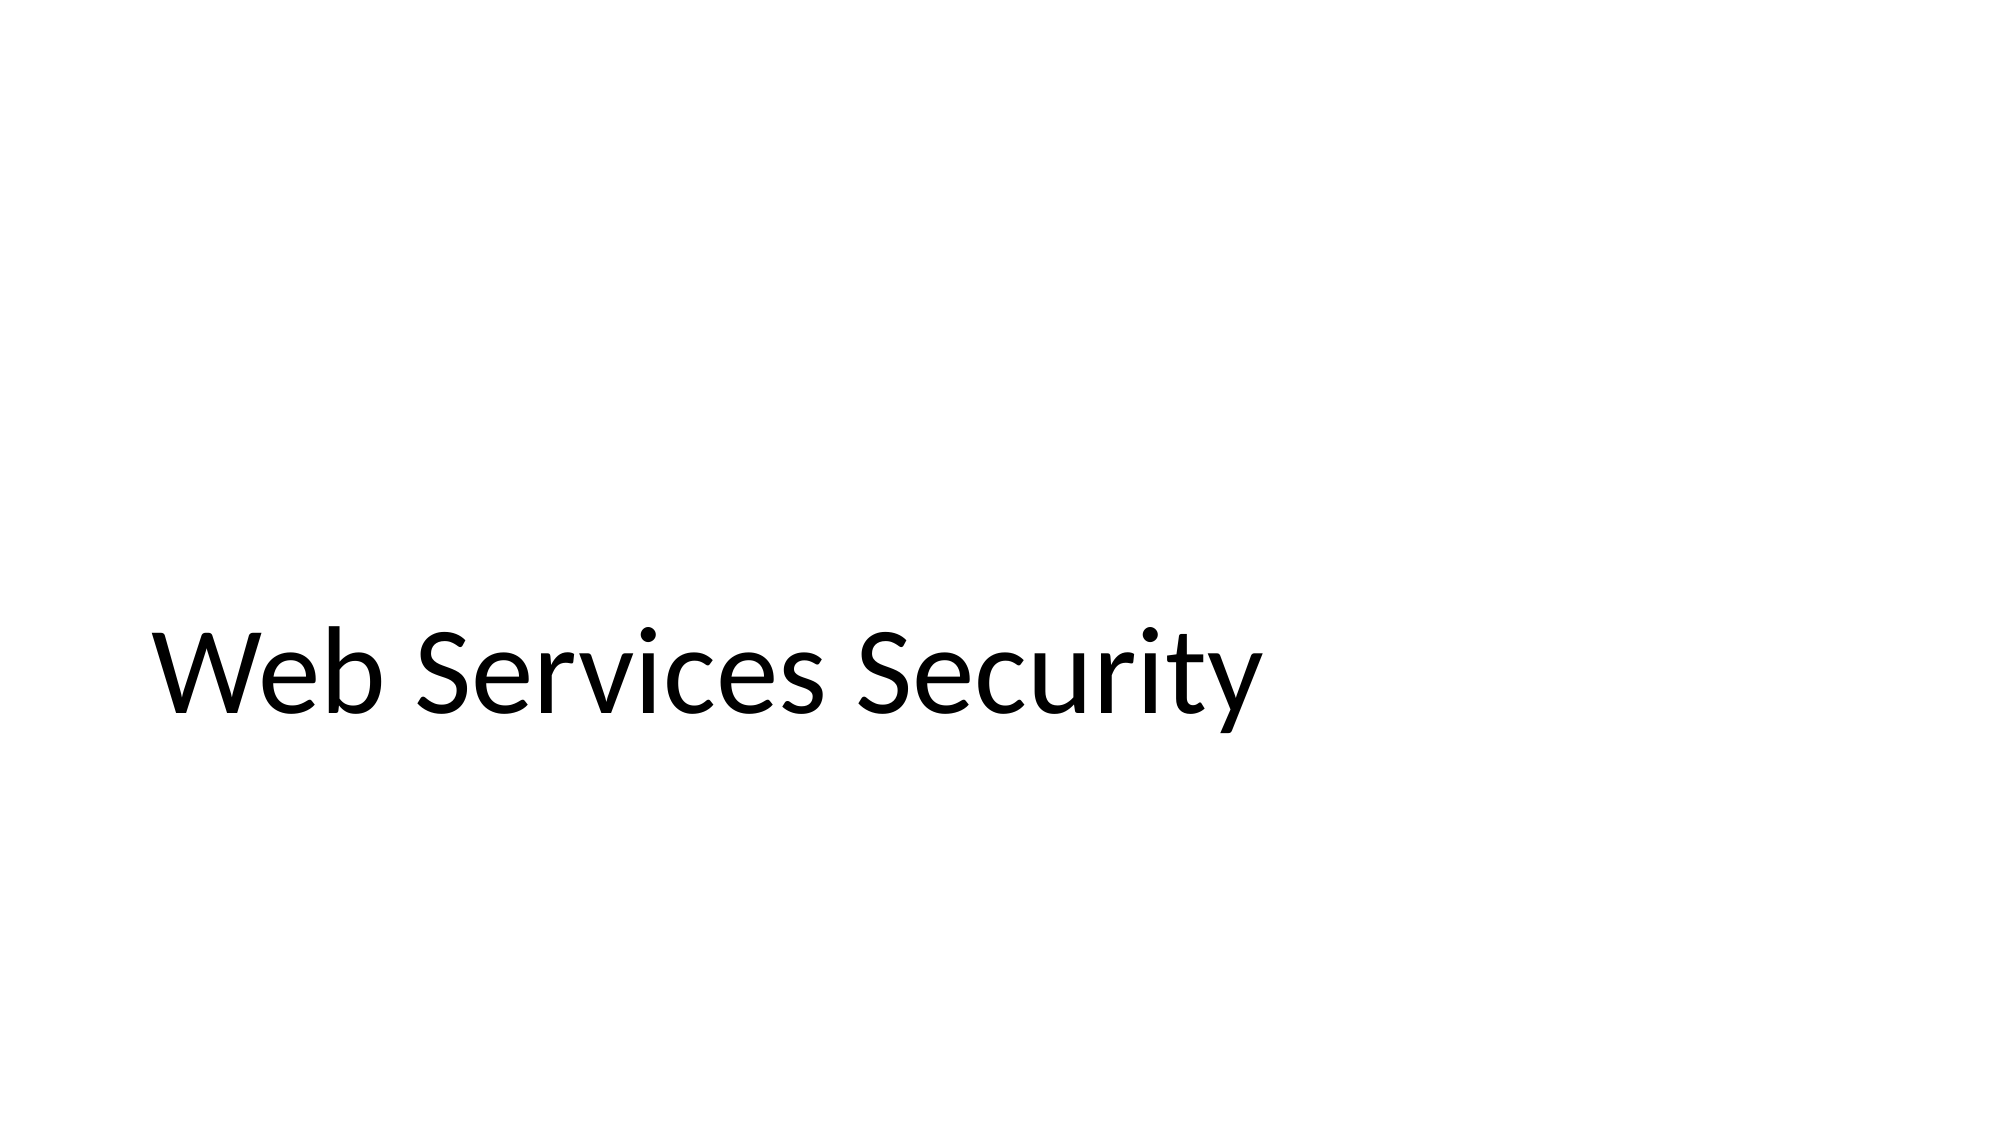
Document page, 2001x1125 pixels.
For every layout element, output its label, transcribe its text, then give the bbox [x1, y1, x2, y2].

title Web Services Security [136, 280, 1862, 749]
